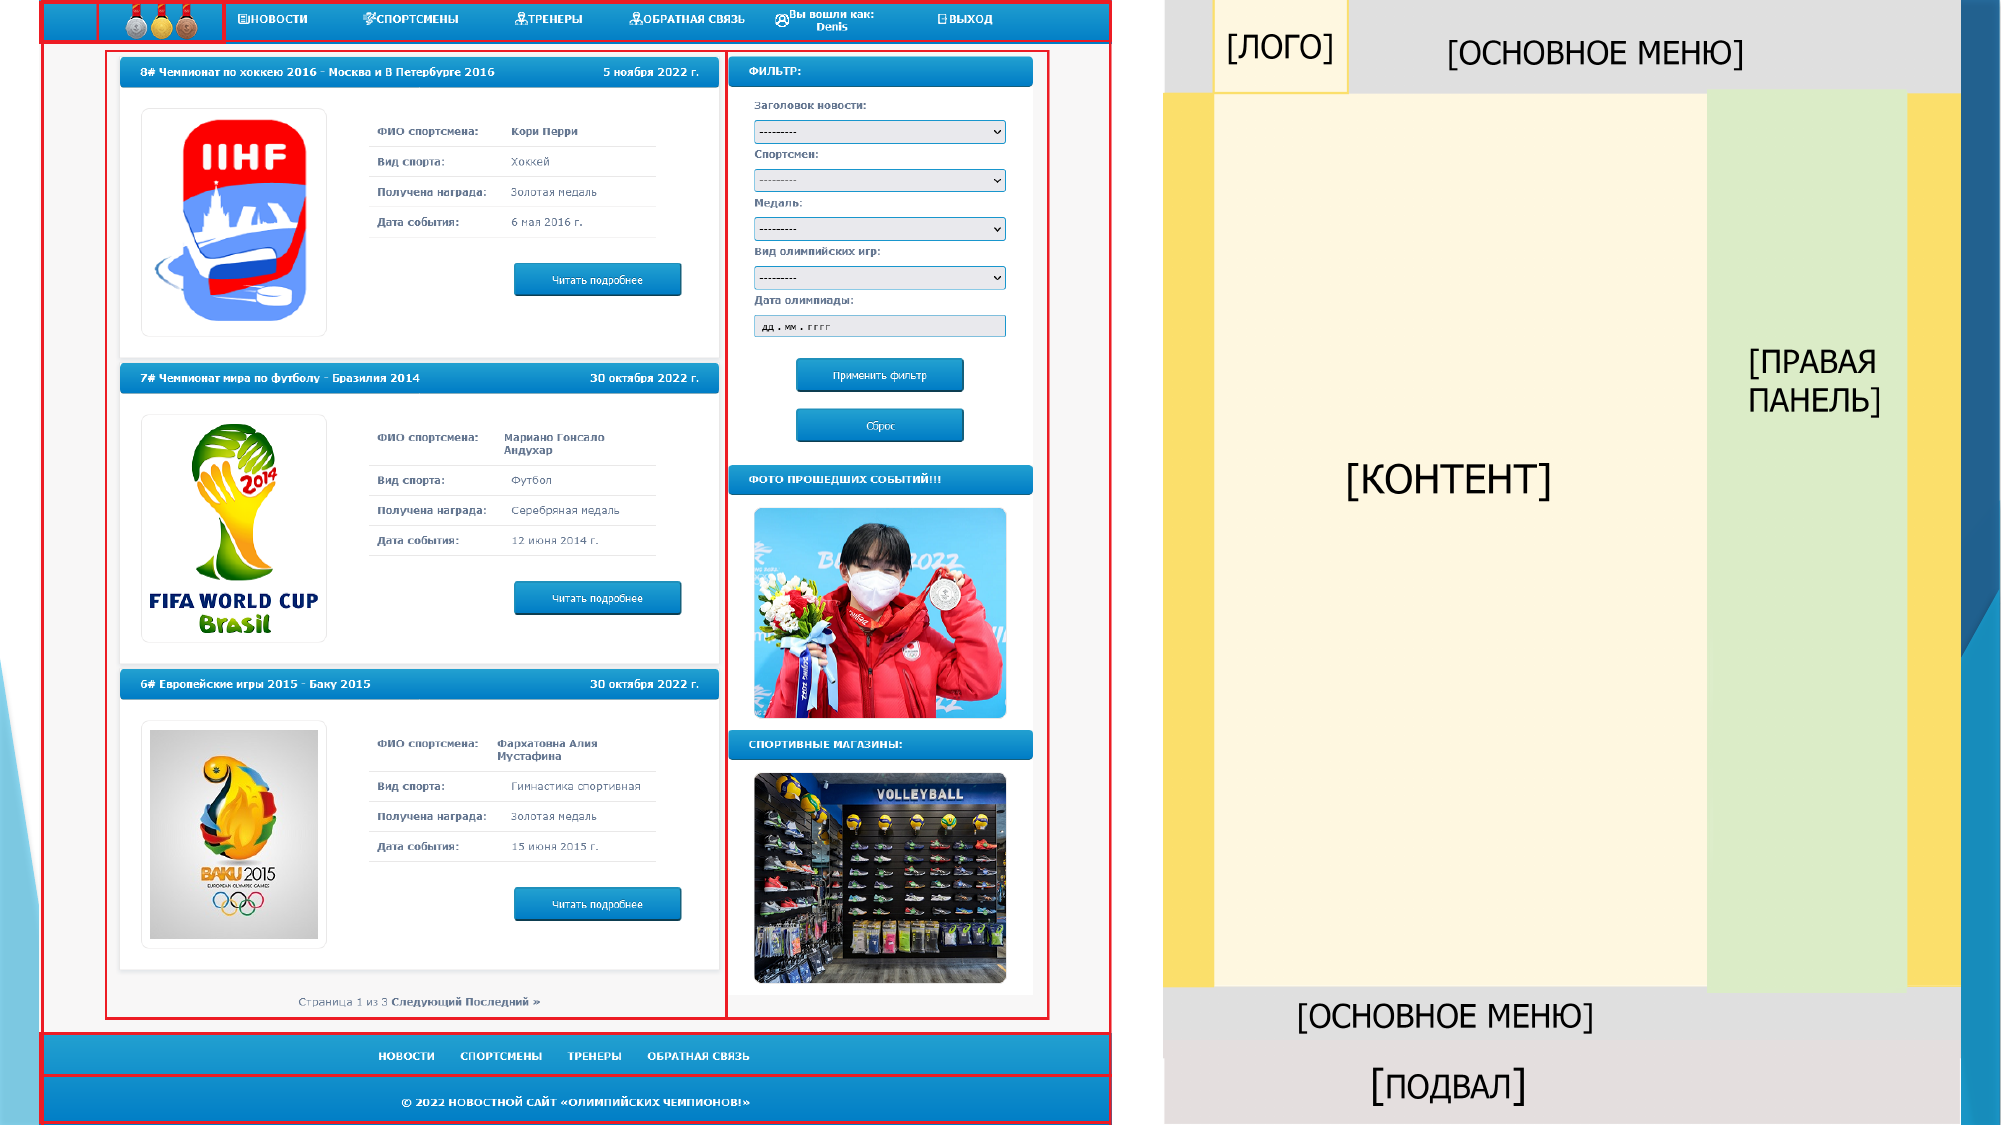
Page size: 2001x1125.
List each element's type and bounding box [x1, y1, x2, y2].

list [1162, 0, 1962, 1125]
picture [38, 0, 1112, 1125]
